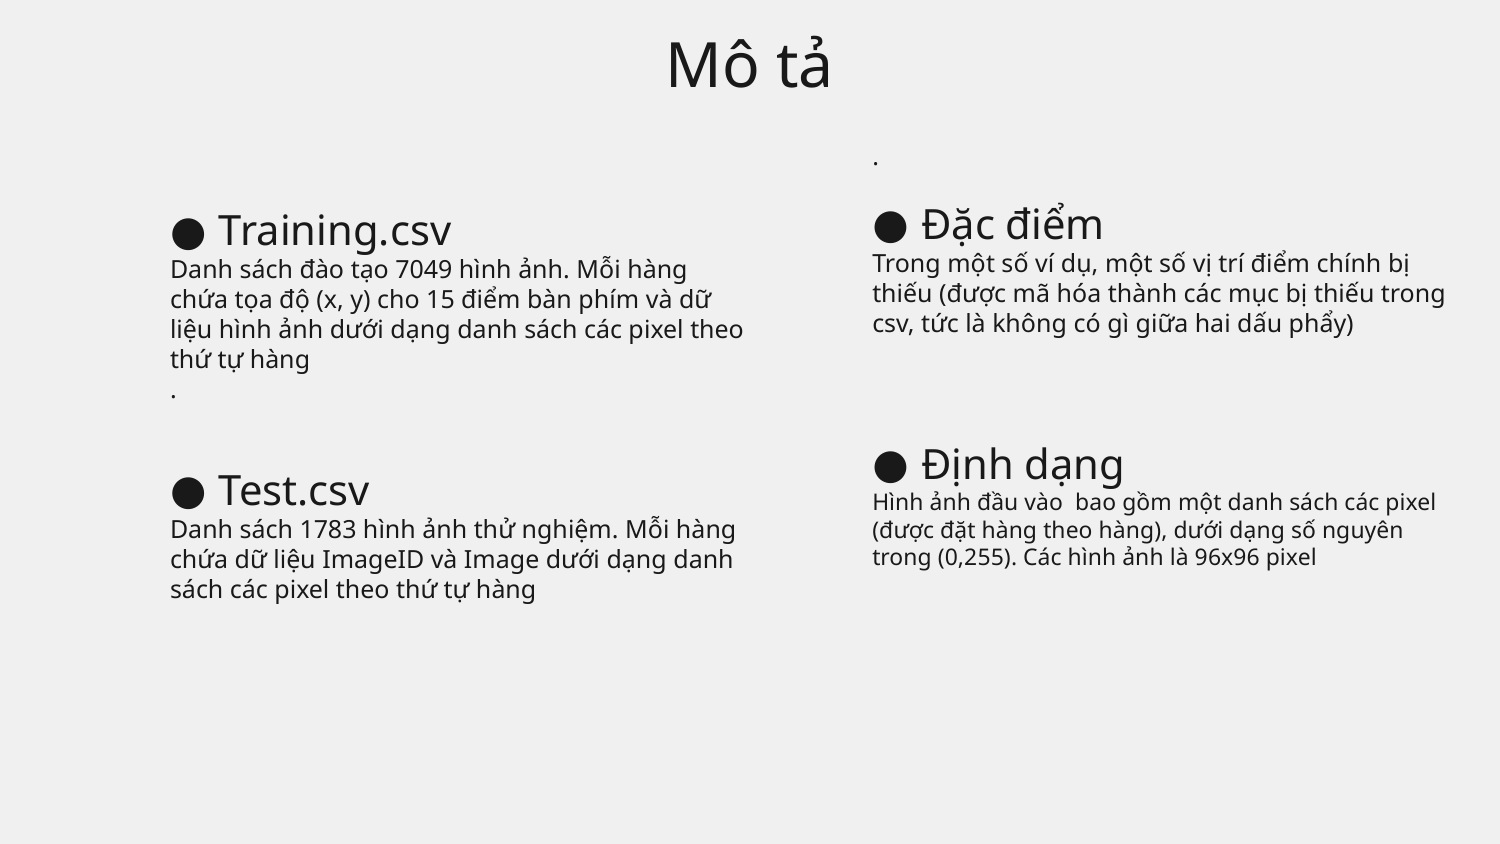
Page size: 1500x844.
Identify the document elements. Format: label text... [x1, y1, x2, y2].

text_box . Đặc điểm Trong một số ví dụ, một số vị trí điểm chính bị thiếu (được mã hóa thành các mục bị thiếu trong csv, tức là không có gì giữa hai dấu phẩy) Định dạng Hình ảnh đầu vào bao gồm một danh sách các pixel (được đặt hàng theo hàng), dưới dạng số nguyên trong (0,255). Các hình ảnh là 96x96 pixel [831, 125, 1464, 705]
title Mô tả [434, 9, 1066, 126]
subtitle Training.csv Danh sách đào tạo 7049 hình ảnh. Mỗi hàng chứa tọa độ (x, y) cho 15 điểm bàn phím và dữ liệu hình ảnh dưới dạng danh sách các pixel theo thứ tự hàng . Test.csv Danh sách 1783 hình ảnh thử nghiệm. Mỗi hàng chứa dữ liệu ImageID và Image dưới dạng danh sách các pixel theo thứ tự hàng [128, 188, 761, 756]
